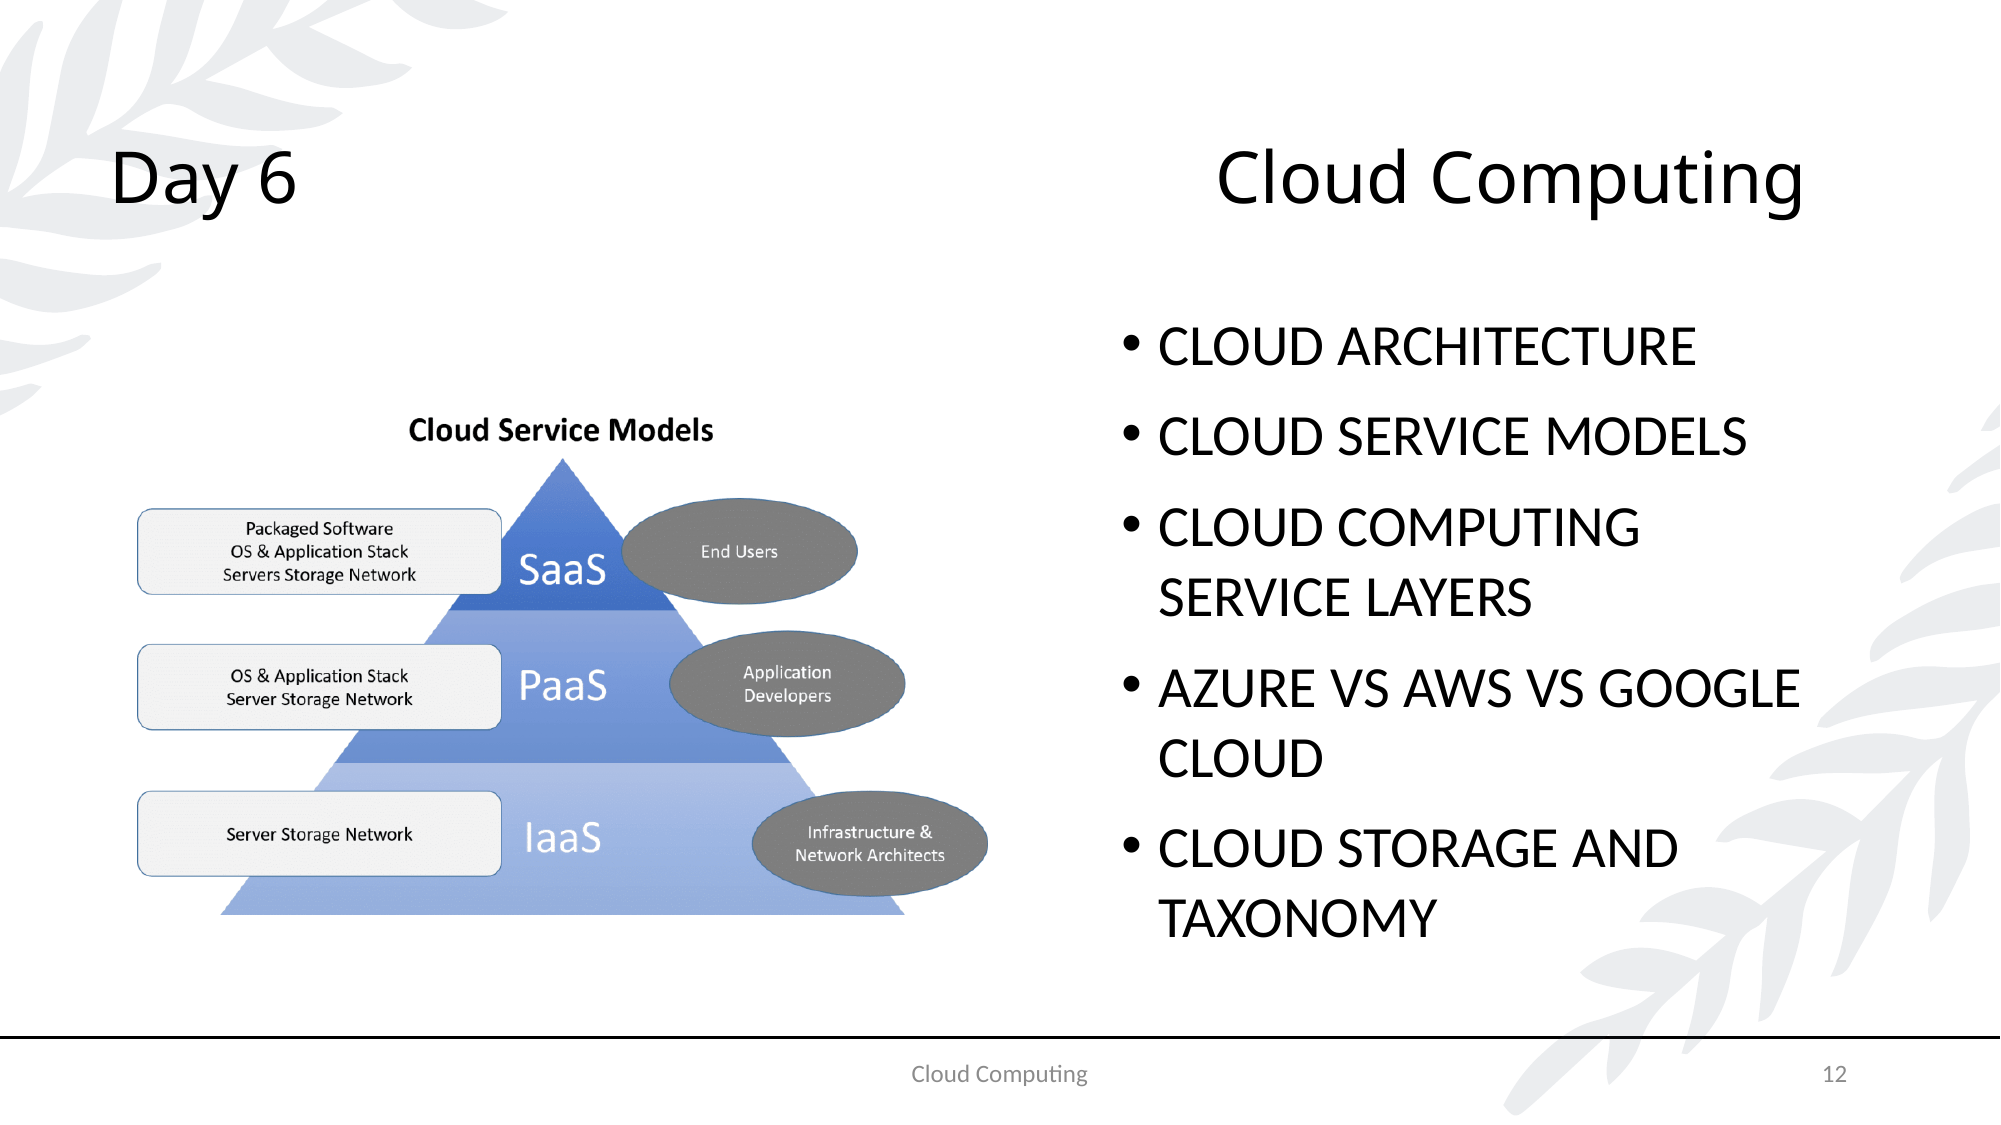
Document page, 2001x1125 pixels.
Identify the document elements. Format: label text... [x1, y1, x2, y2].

footer Cloud Computing [662, 1042, 1338, 1103]
text_box Cloud architecture CLOUD SERVICE MODELS CLOUD Computing service layers Azure vs aws vs google cloud Cloud storage and taxonomy [1012, 299, 1863, 1014]
title Day 6 Cloud Computing [94, 115, 1838, 227]
slide_number 12 [1412, 1042, 1863, 1103]
picture [137, 398, 988, 915]
